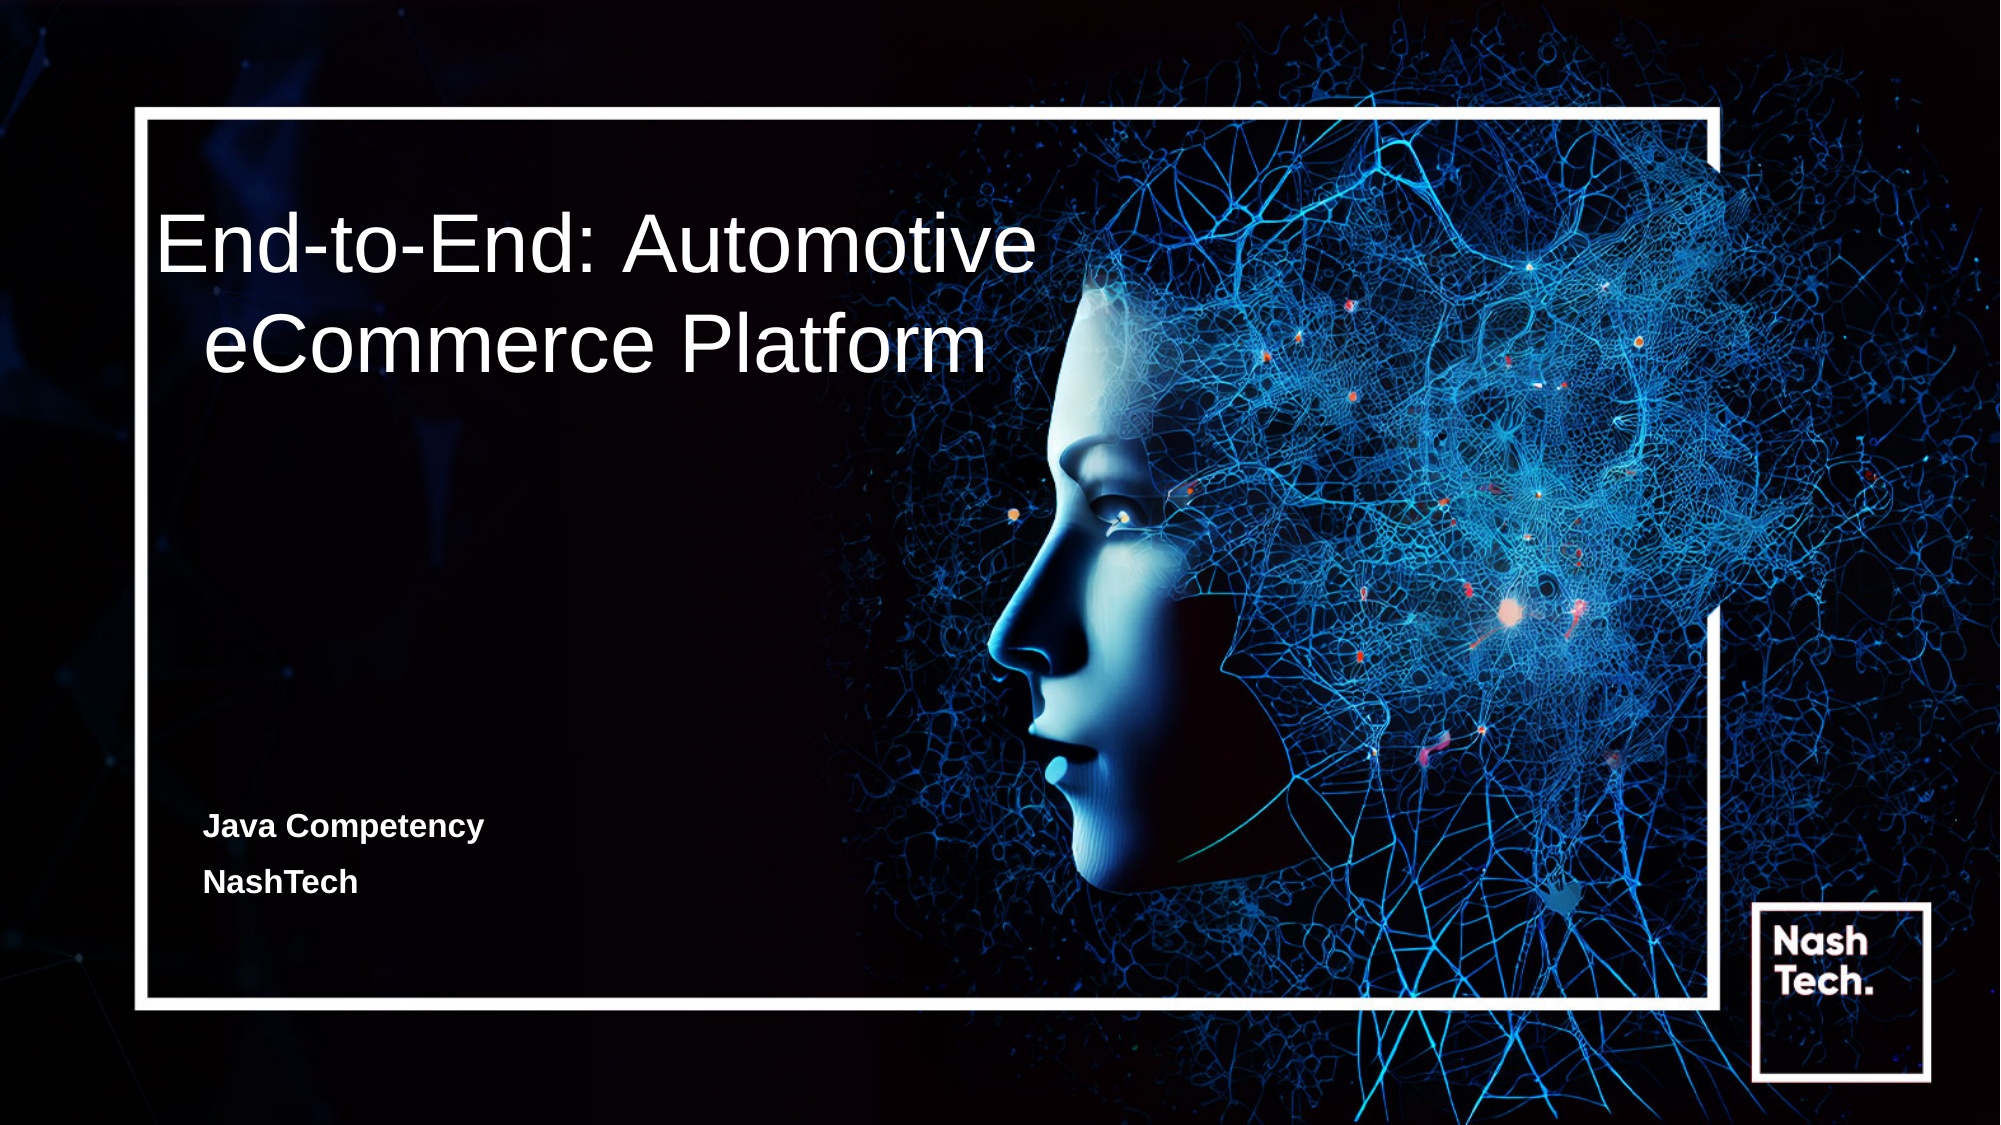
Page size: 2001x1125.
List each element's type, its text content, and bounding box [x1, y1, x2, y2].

title End-to-End: Automotive eCommerce Platform [99, 182, 1094, 597]
picture [0, 0, 2000, 1125]
list Java Competency NashTech [187, 801, 876, 953]
